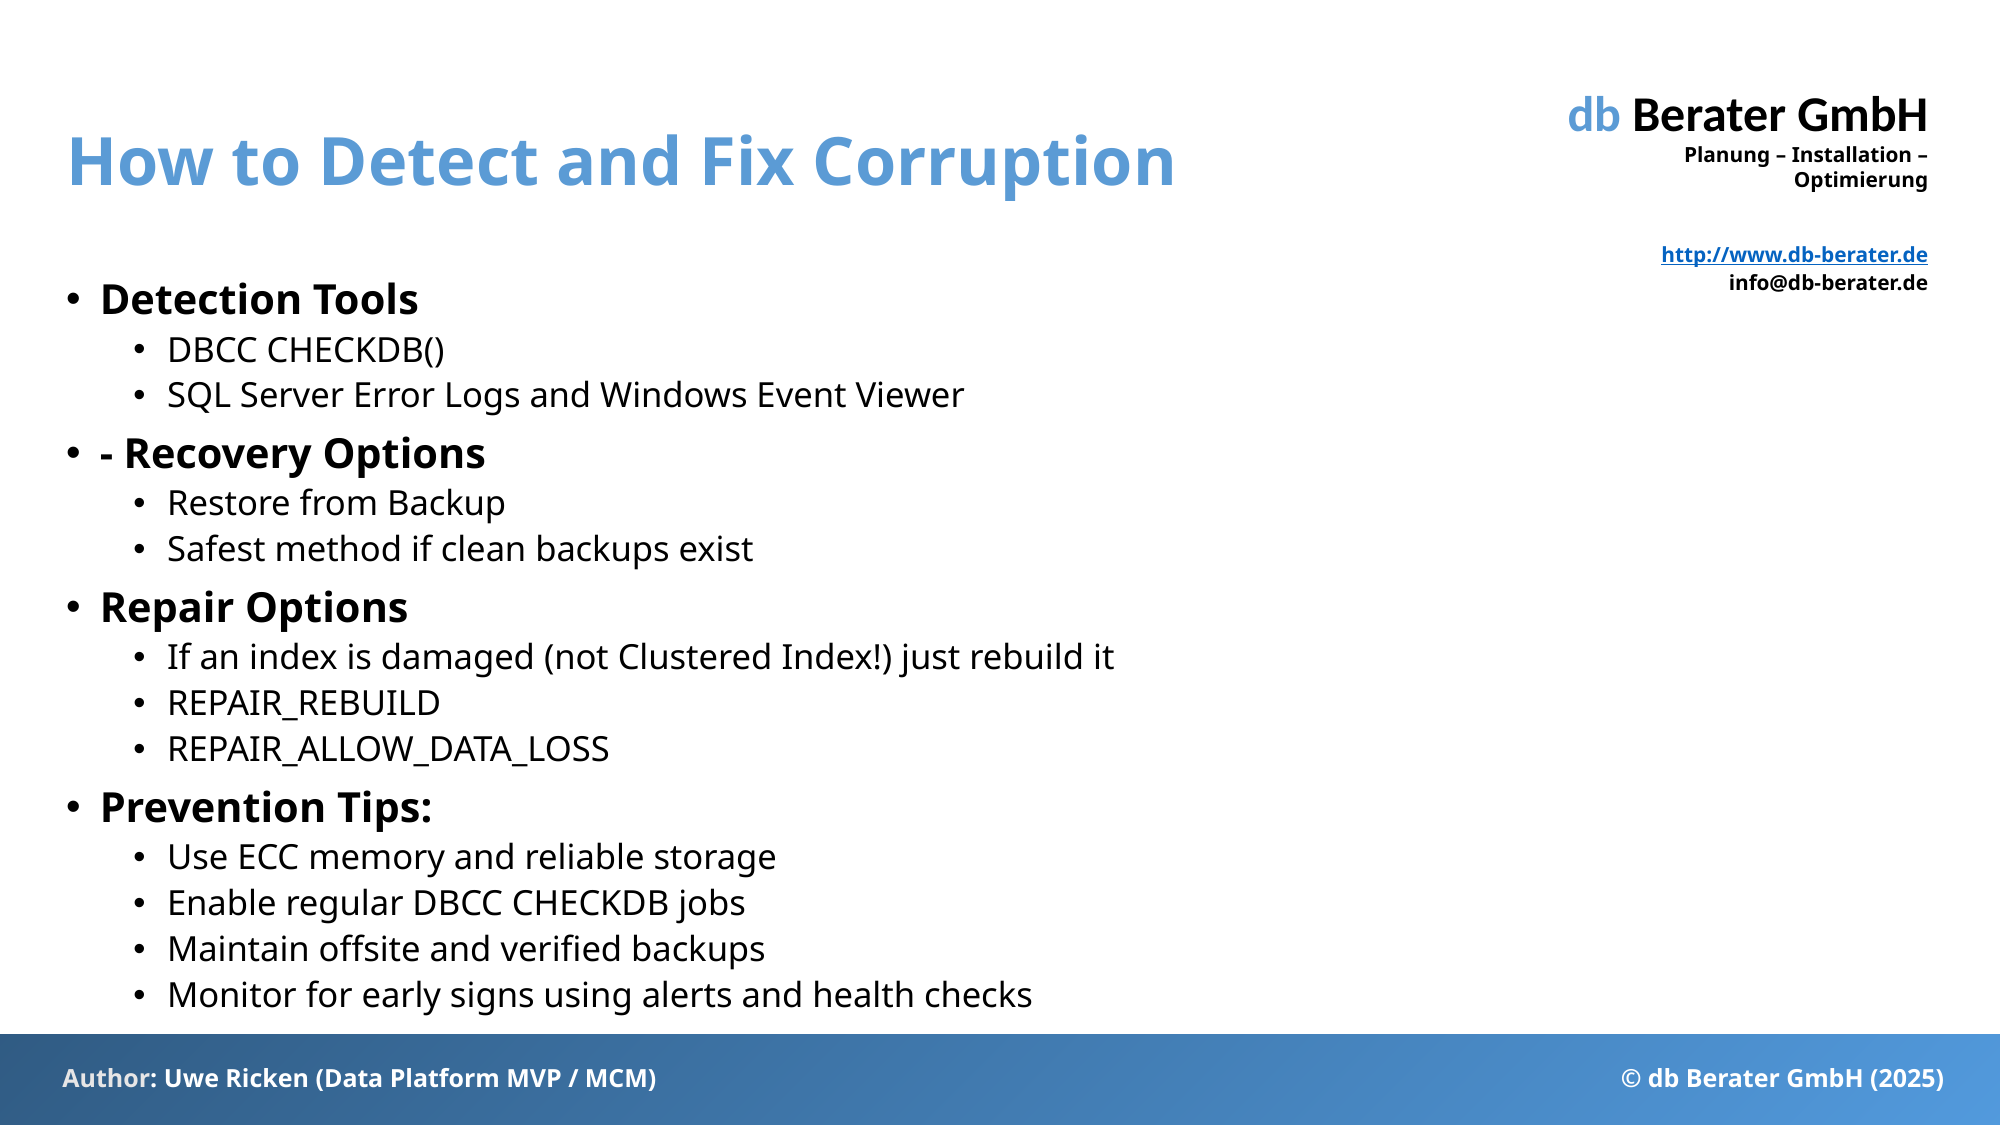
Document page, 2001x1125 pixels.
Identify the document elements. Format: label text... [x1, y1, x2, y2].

title How to Detect and Fix Corruption [54, 72, 1538, 256]
list Detection Tools DBCC CHECKDB() SQL Server Error Logs and Windows Event Viewer - Recovery Options Restore from Backup Safest method if clean backups exist Repair Options If an index is damaged (not Clustered Index!) just rebuild it REPAIR_REBUILD REPAIR_ALLOW_DATA_LOSS Prevention Tips: Use ECC memory and reliable storage Enable regular DBCC CHECKDB jobs Maintain offsite and verified backups Monitor for early signs using alerts and health checks [54, 273, 1945, 1024]
